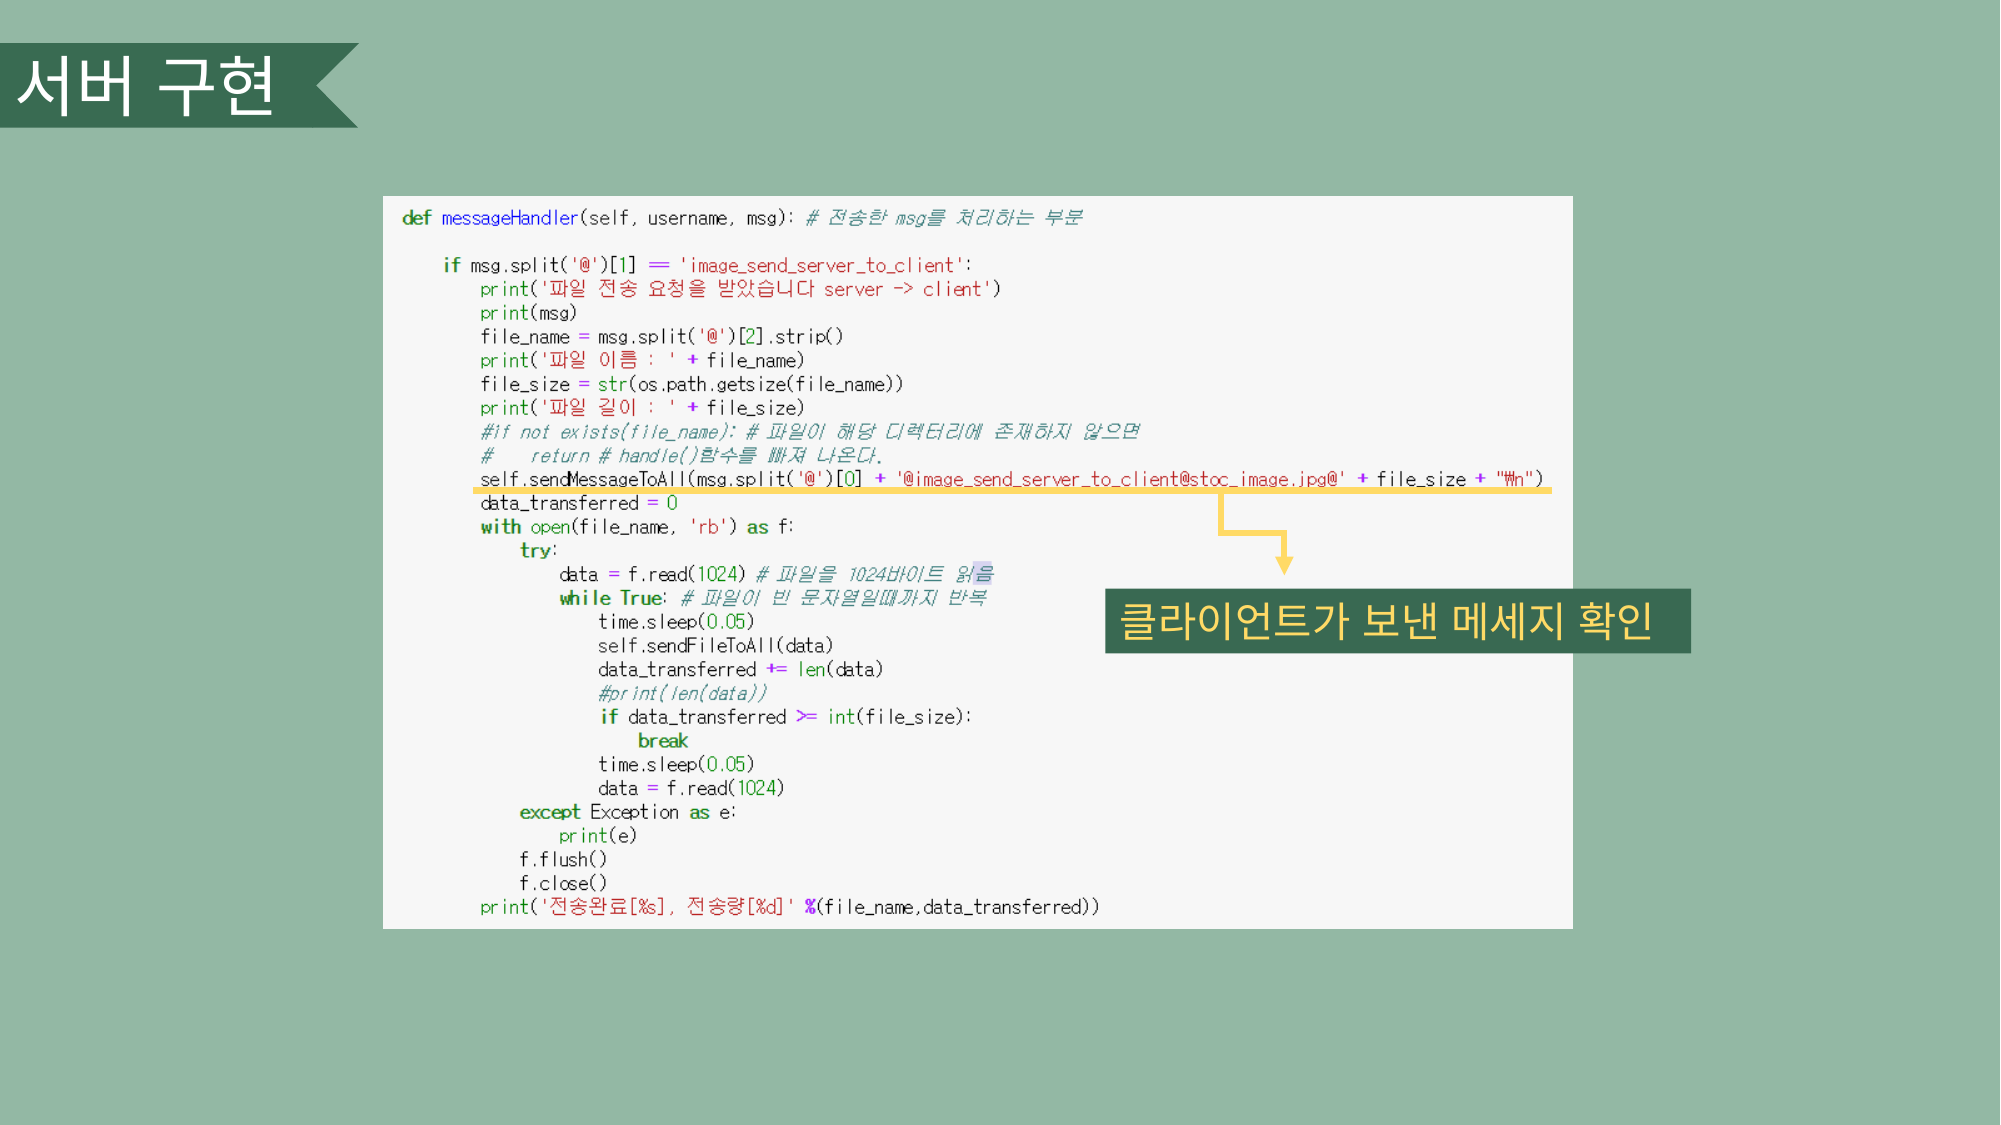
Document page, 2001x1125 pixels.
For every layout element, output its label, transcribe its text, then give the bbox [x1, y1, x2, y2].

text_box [0, 37, 452, 134]
picture [383, 196, 1573, 929]
text_box 클라이언트가 보낸 메세지 확인 [1573, 588, 1692, 654]
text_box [1210, 501, 1296, 565]
